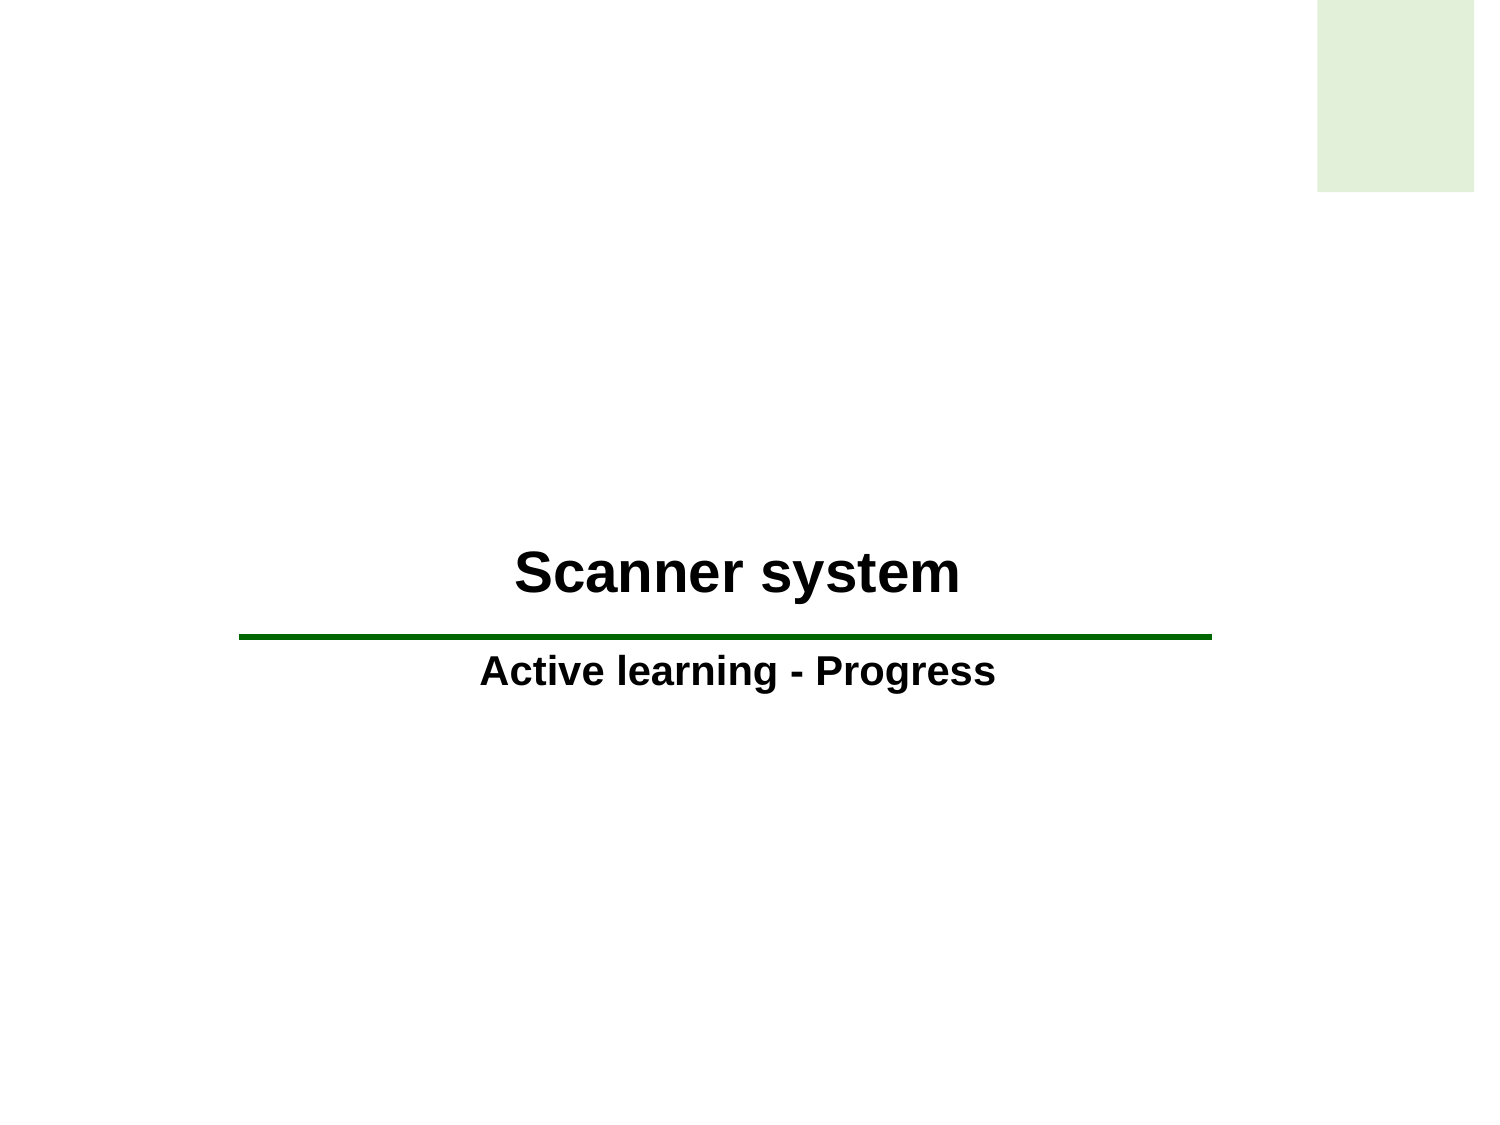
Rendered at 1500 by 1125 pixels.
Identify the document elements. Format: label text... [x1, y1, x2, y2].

text_box [1316, 0, 1475, 193]
text_box Scanner system [134, 526, 1342, 612]
text_box Active learning - Progress [134, 636, 1342, 702]
